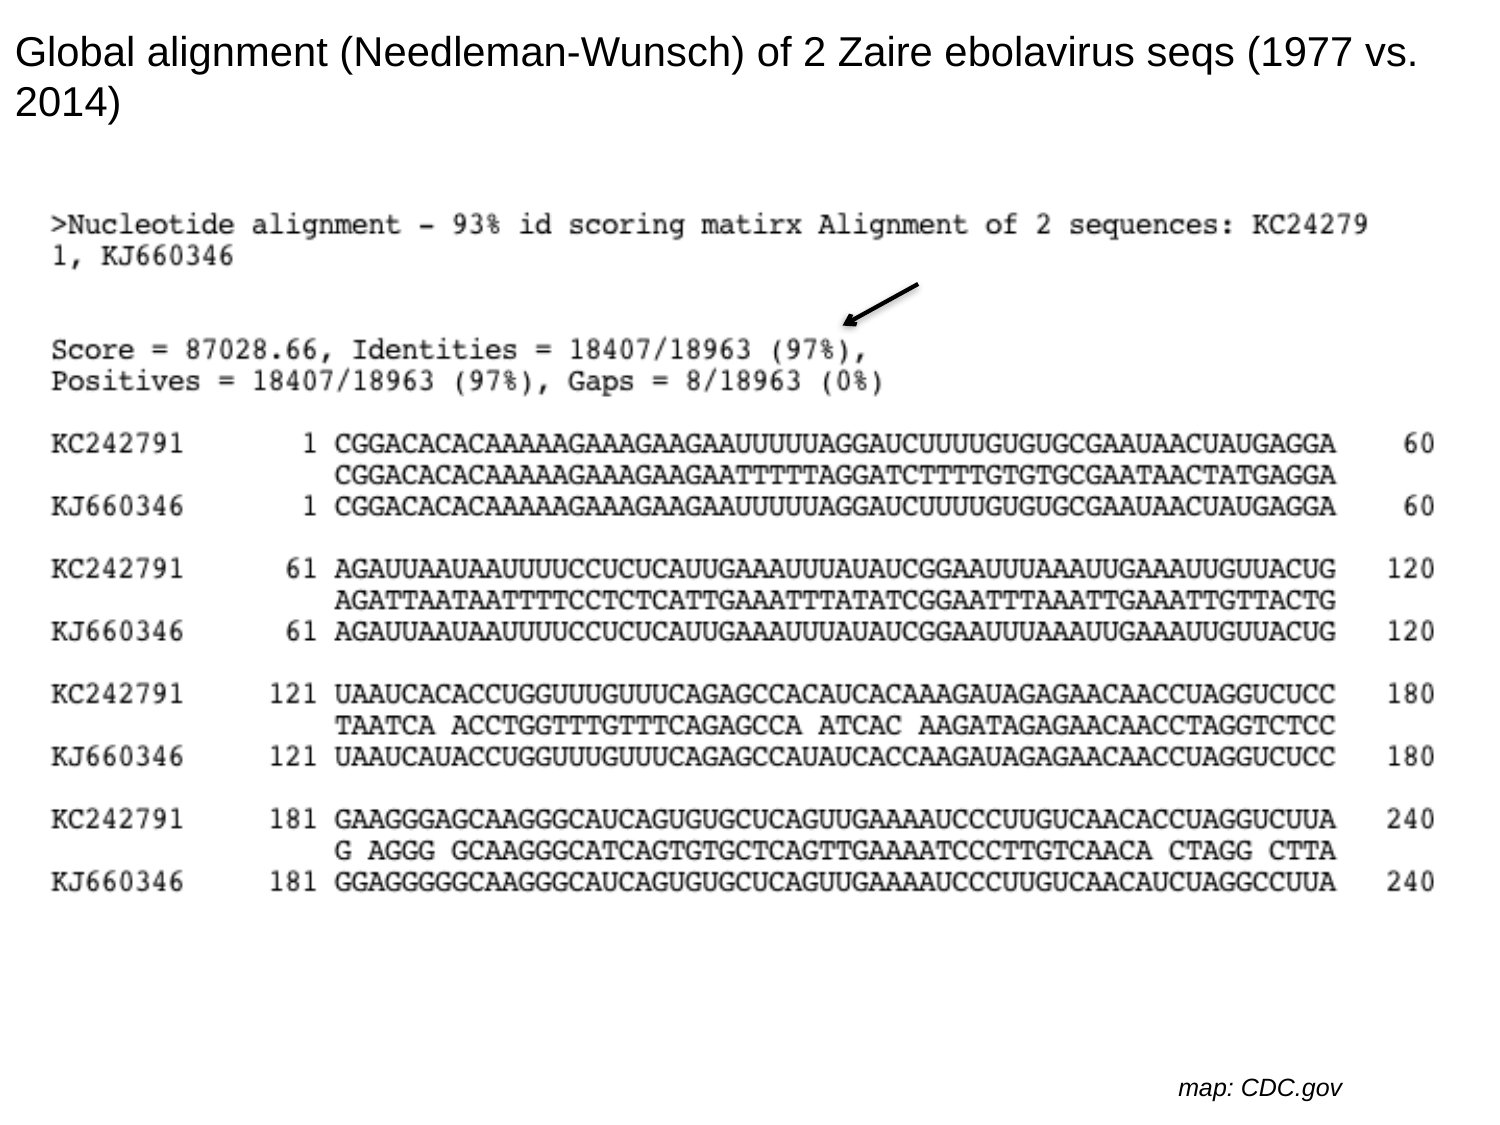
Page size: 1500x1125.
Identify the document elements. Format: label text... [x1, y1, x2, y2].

picture [41, 207, 1459, 906]
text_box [842, 283, 919, 326]
text_box map: CDC.gov [1163, 1064, 1469, 1110]
text_box Global alignment (Needleman-Wunsch) of 2 Zaire ebolavirus seqs (1977 vs. 2014) [0, 17, 1500, 133]
